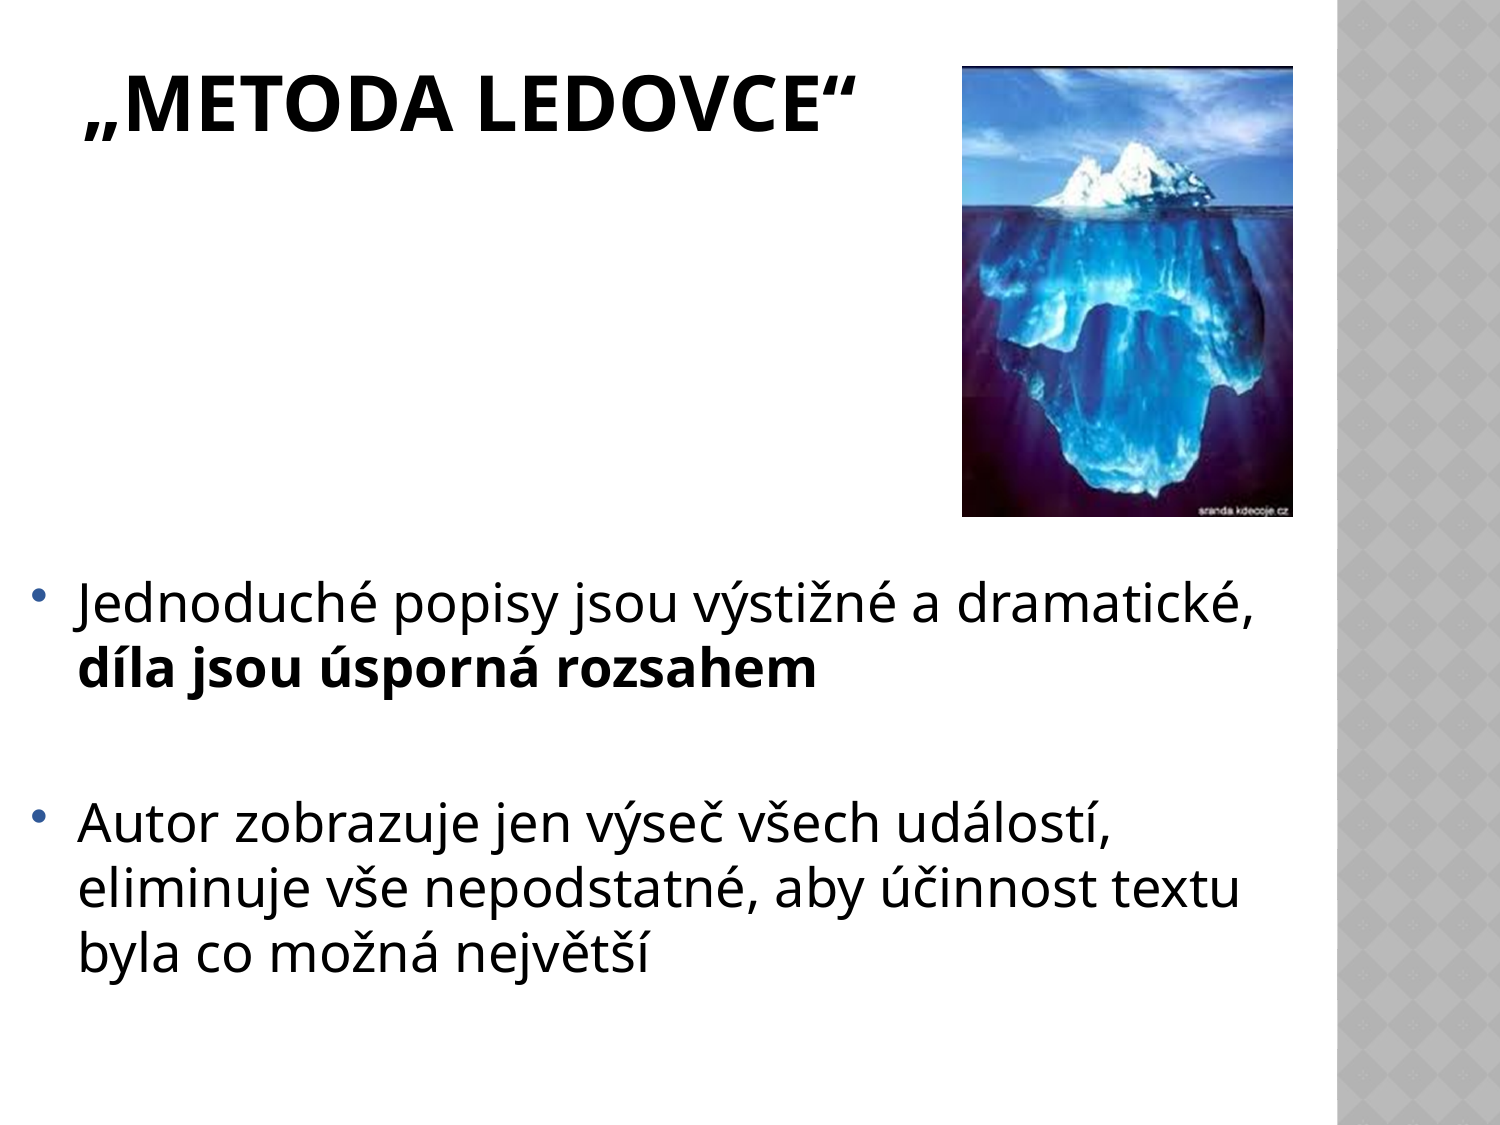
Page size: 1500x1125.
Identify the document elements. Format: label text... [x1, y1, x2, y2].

title „metoda ledovce“ [75, 52, 1263, 172]
list Jednoduché popisy jsou výstižné a dramatické, díla jsou úsporná rozsahem Autor zobrazuje jen výseč všech událostí, eliminuje vše nepodstatné, aby účinnost textu byla co možná největší [17, 172, 1329, 1125]
picture [962, 65, 1293, 518]
